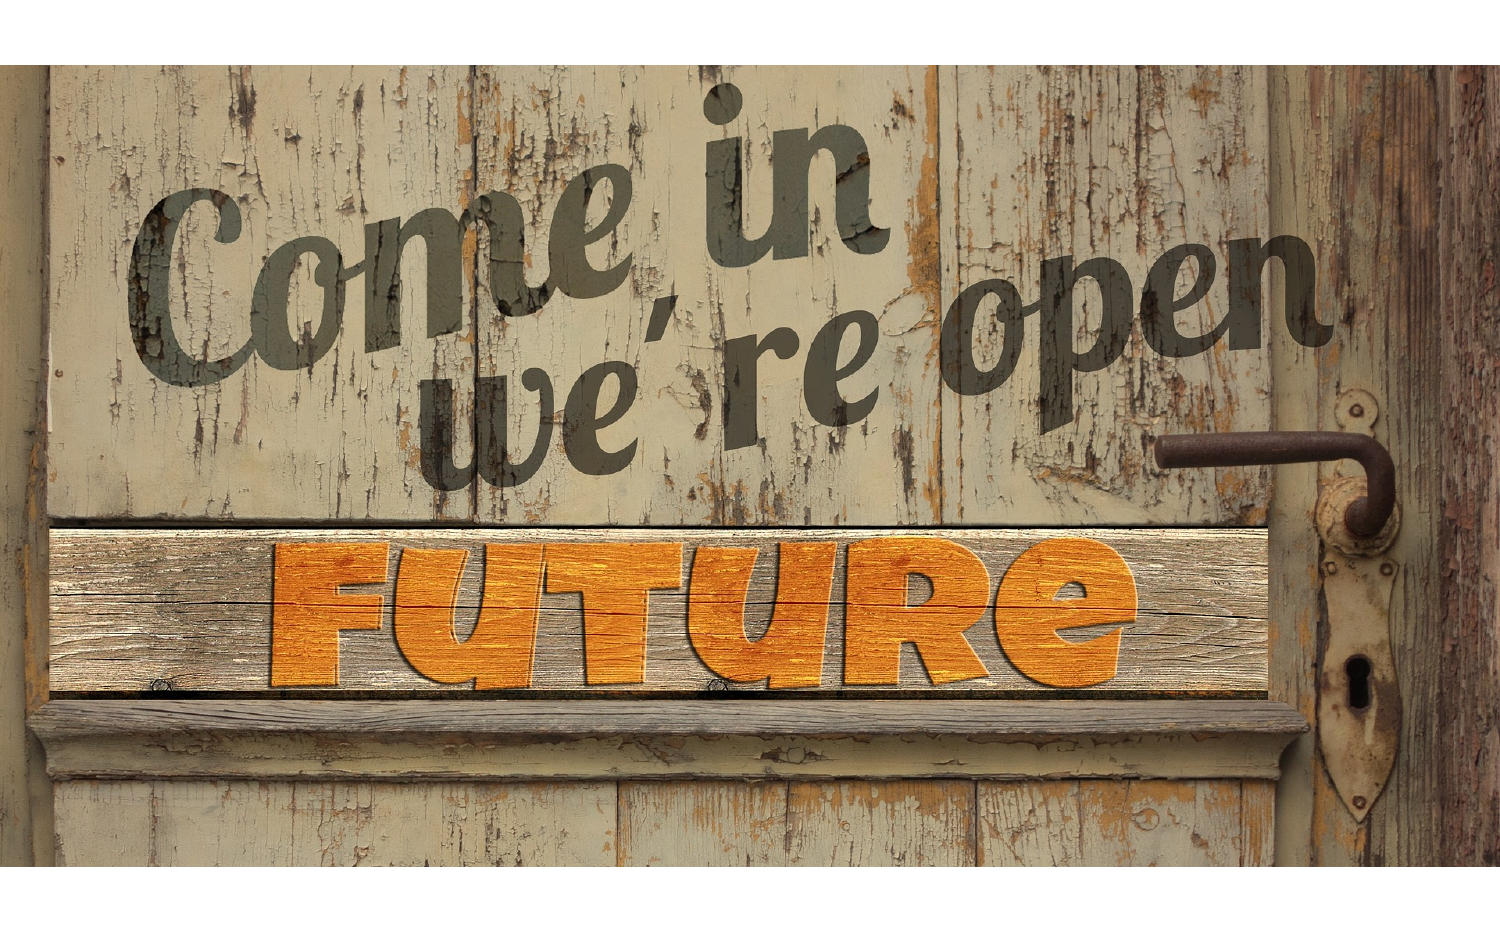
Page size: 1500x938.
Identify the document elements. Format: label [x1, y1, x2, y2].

picture [0, 65, 1500, 867]
